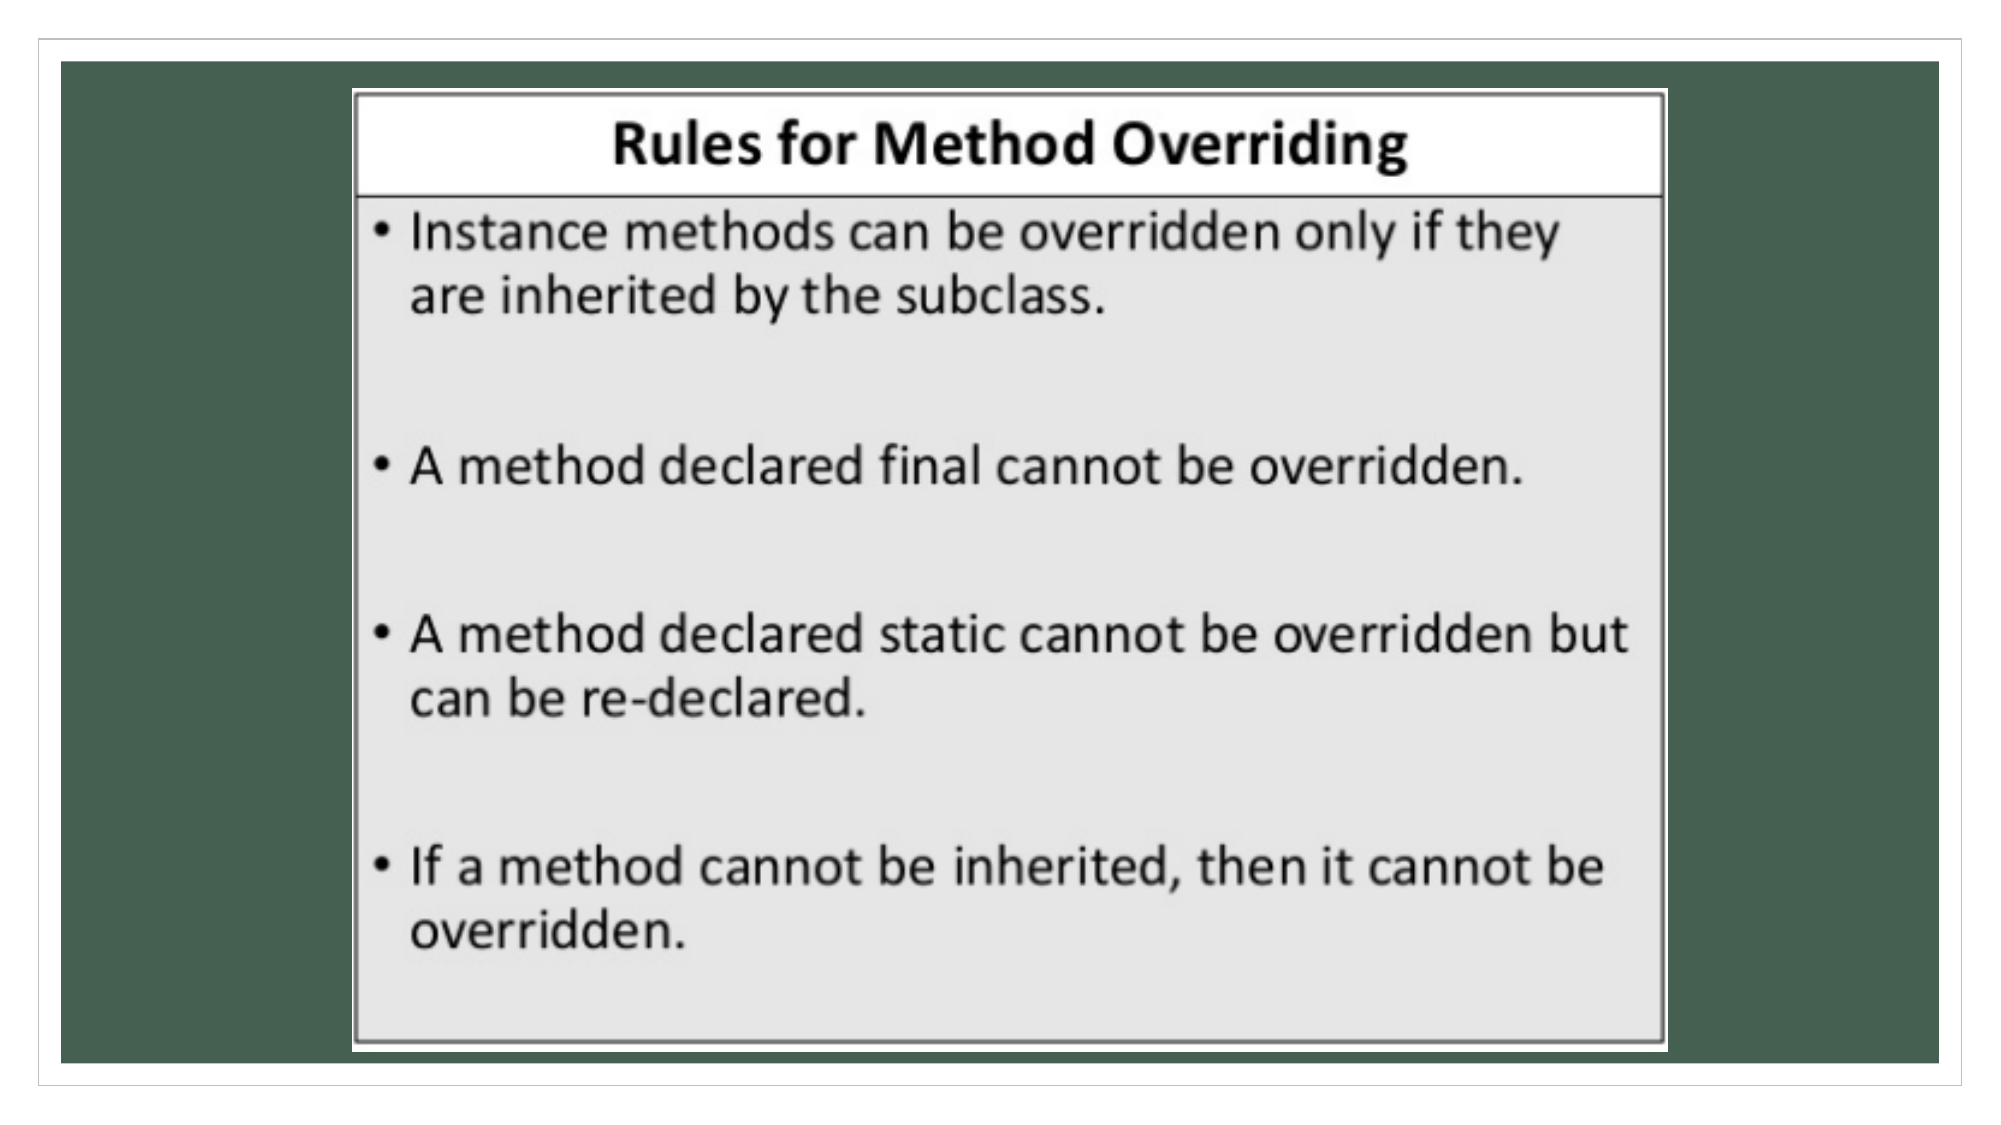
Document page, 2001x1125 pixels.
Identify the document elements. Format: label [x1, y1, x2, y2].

picture [352, 88, 1668, 1052]
